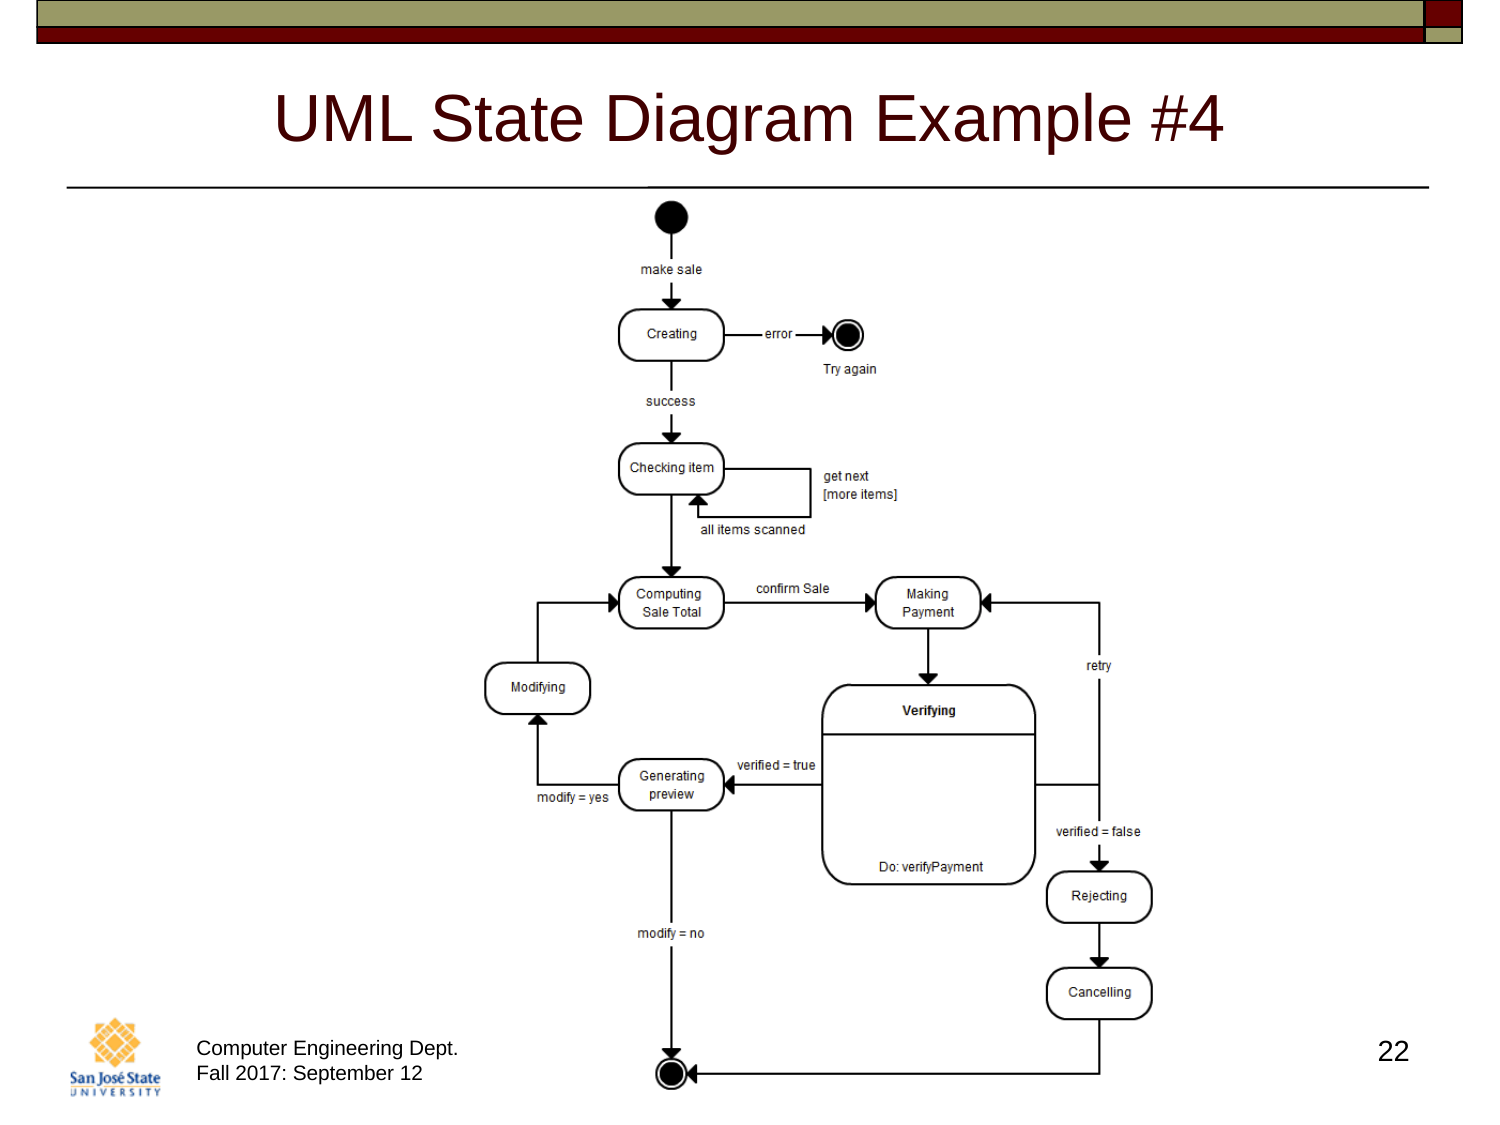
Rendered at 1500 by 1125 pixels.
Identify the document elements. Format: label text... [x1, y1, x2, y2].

picture [60, 1012, 166, 1112]
slide_number 22 [1335, 1025, 1425, 1100]
picture [479, 197, 1156, 1093]
text_box UML State Diagram Example #4 [74, 67, 1425, 175]
